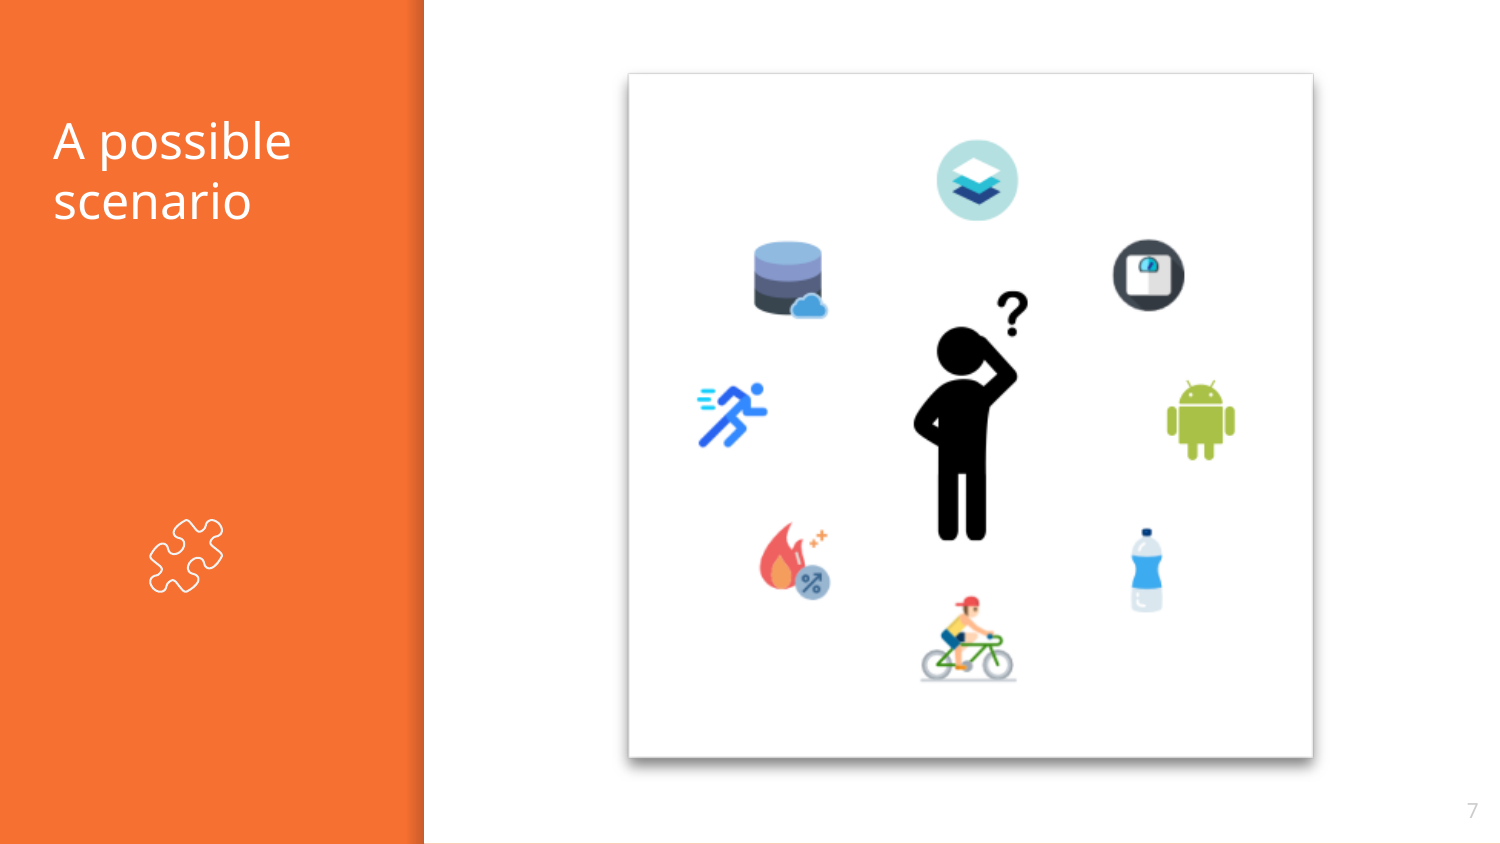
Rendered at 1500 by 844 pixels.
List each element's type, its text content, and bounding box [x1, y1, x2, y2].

title A possible scenario [38, 94, 375, 748]
picture [510, 32, 1432, 800]
slide_number 7 [1403, 779, 1494, 844]
